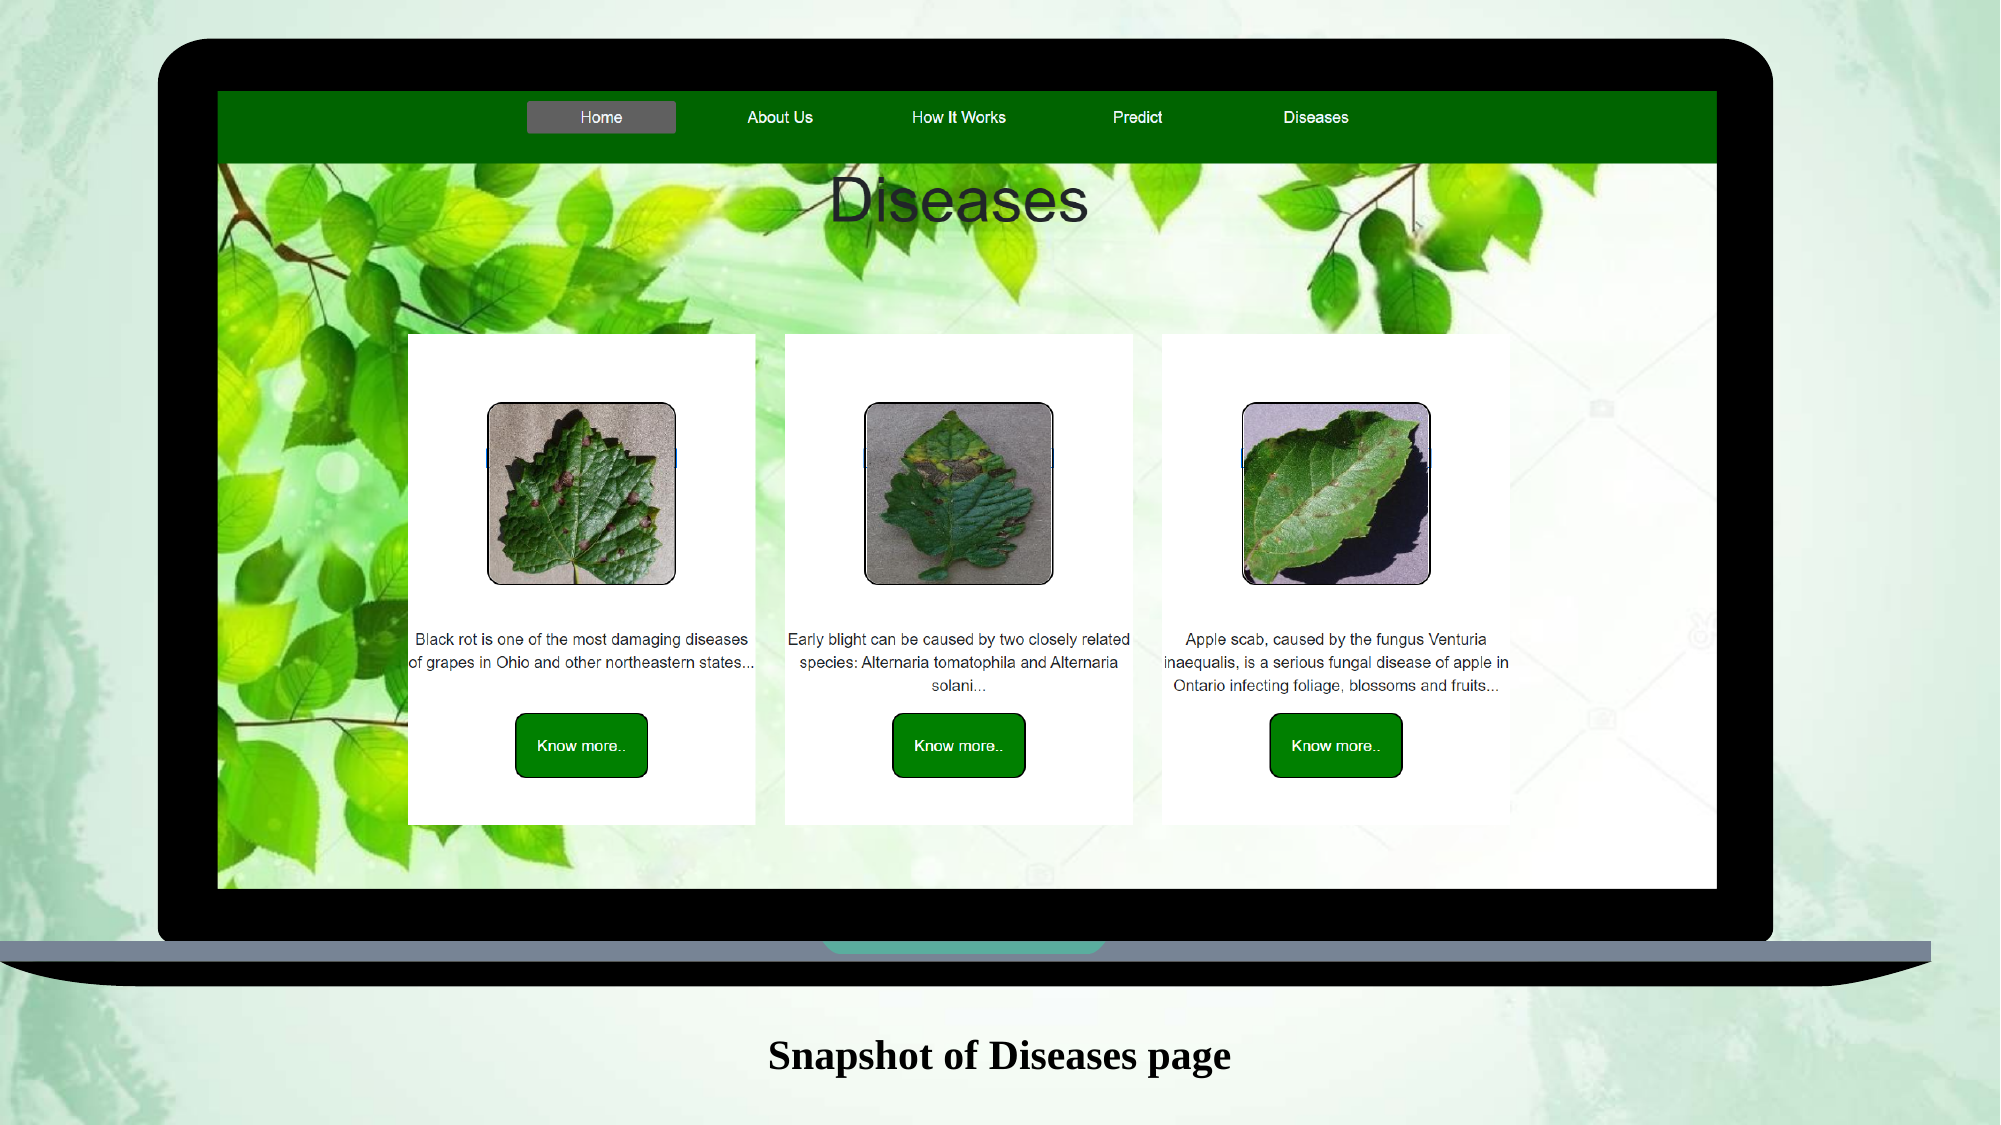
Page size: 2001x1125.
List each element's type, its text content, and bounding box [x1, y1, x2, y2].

text_box Snapshot of Diseases page [618, 1020, 1382, 1086]
picture [0, 0, 2001, 1125]
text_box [0, 38, 1932, 987]
